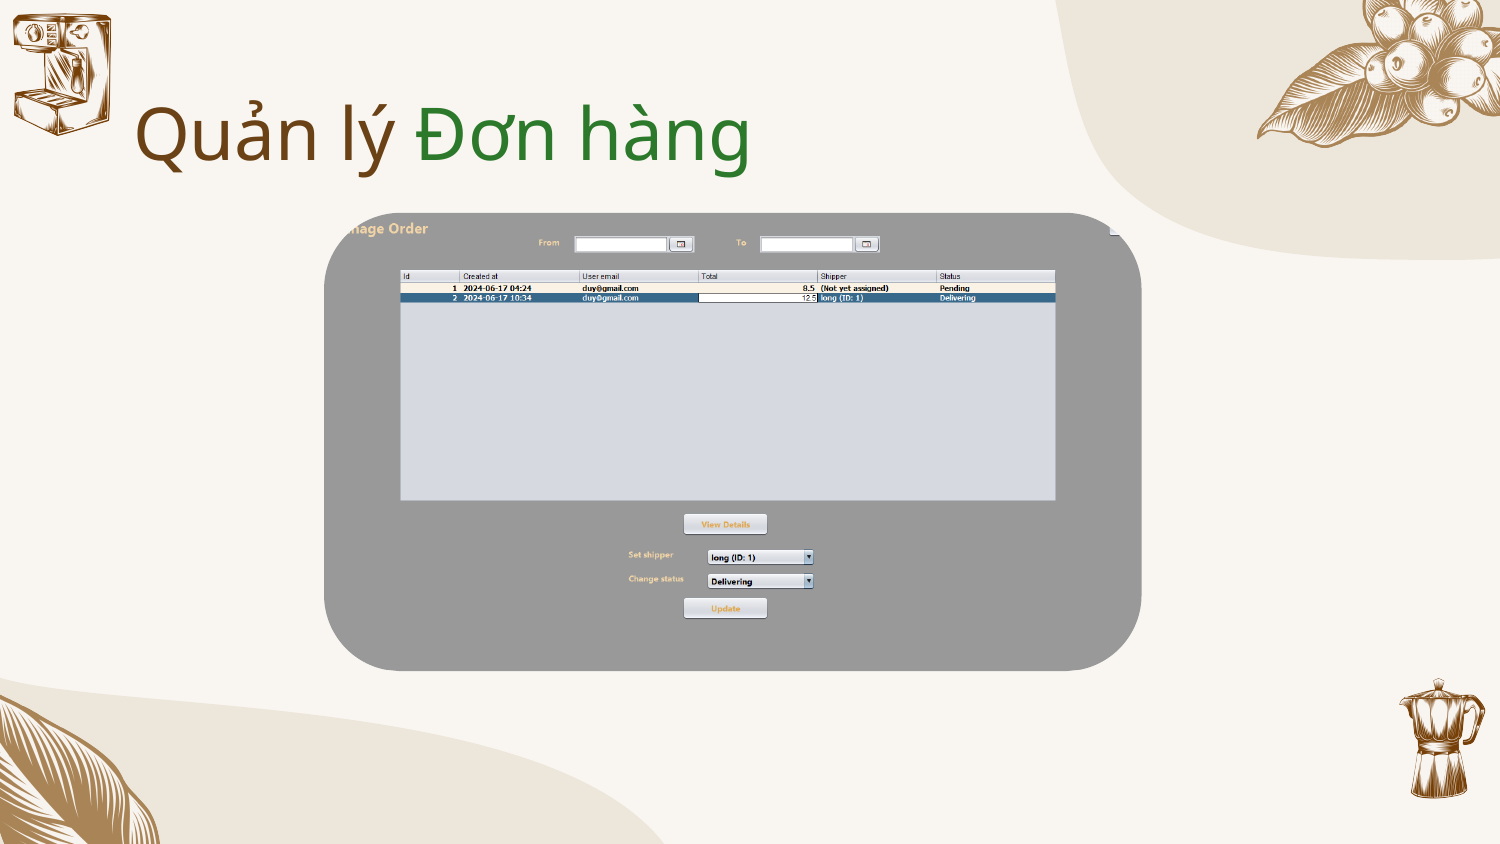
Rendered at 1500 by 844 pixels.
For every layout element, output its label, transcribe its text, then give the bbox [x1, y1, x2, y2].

picture [0, 6, 132, 140]
picture [1381, 671, 1500, 804]
picture [323, 212, 1142, 672]
picture [1181, 0, 1500, 302]
title Quản lý Đơn hàng [118, 72, 1222, 167]
picture [0, 615, 262, 844]
